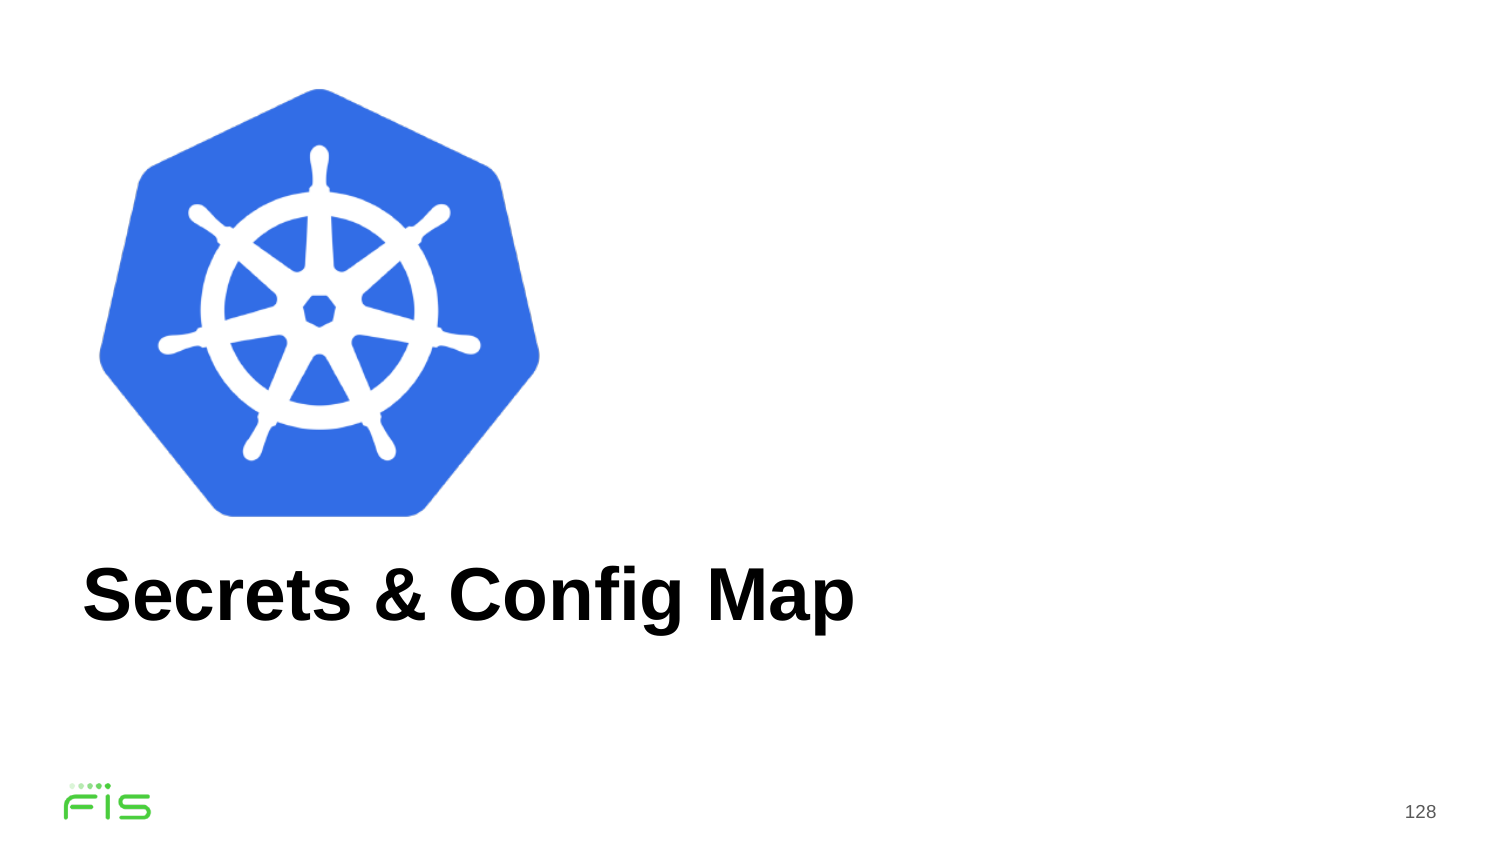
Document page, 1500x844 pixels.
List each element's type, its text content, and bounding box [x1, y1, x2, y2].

picture [58, 780, 154, 823]
text_box Secrets & Config Map [67, 537, 898, 643]
picture [84, 68, 555, 538]
slide_number 128 [1359, 800, 1437, 823]
